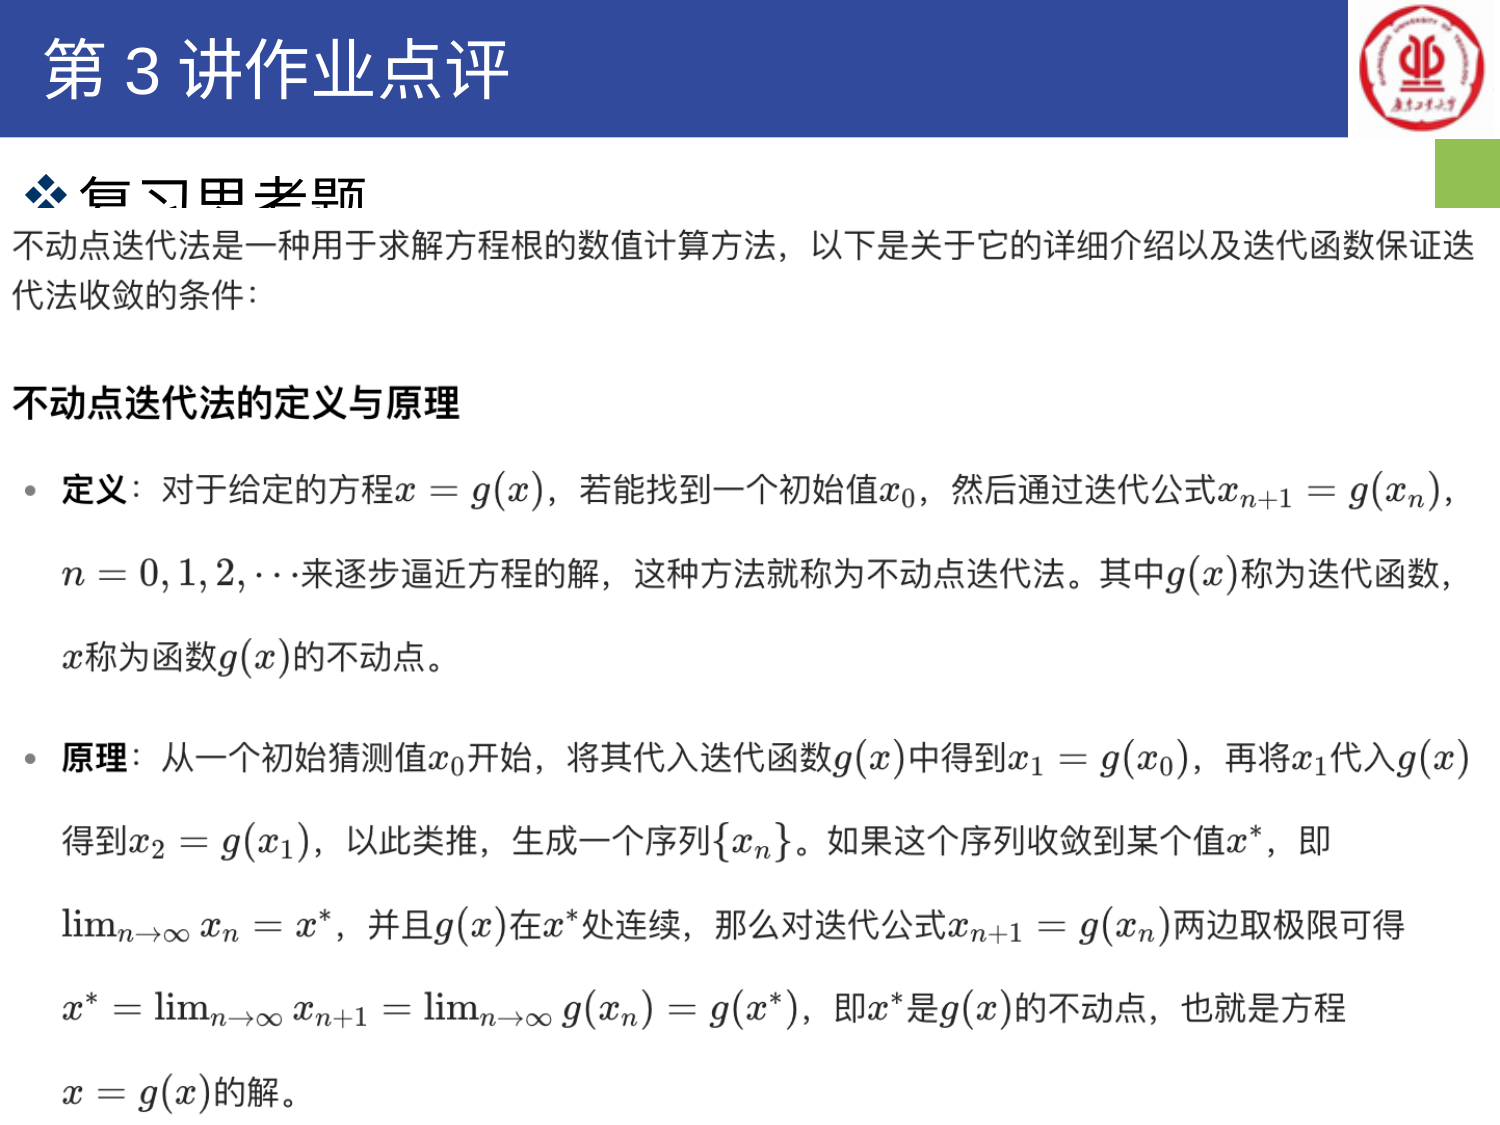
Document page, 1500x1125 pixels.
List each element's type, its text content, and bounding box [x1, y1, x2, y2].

title 第3讲作业点评 [26, 28, 1190, 90]
picture [0, 207, 1500, 1125]
picture [1358, 0, 1495, 90]
list 复习思考题 1.什么是不动点迭代法？其迭代函数满足什么条件时可保证迭代法收敛？ [5, 90, 1500, 207]
